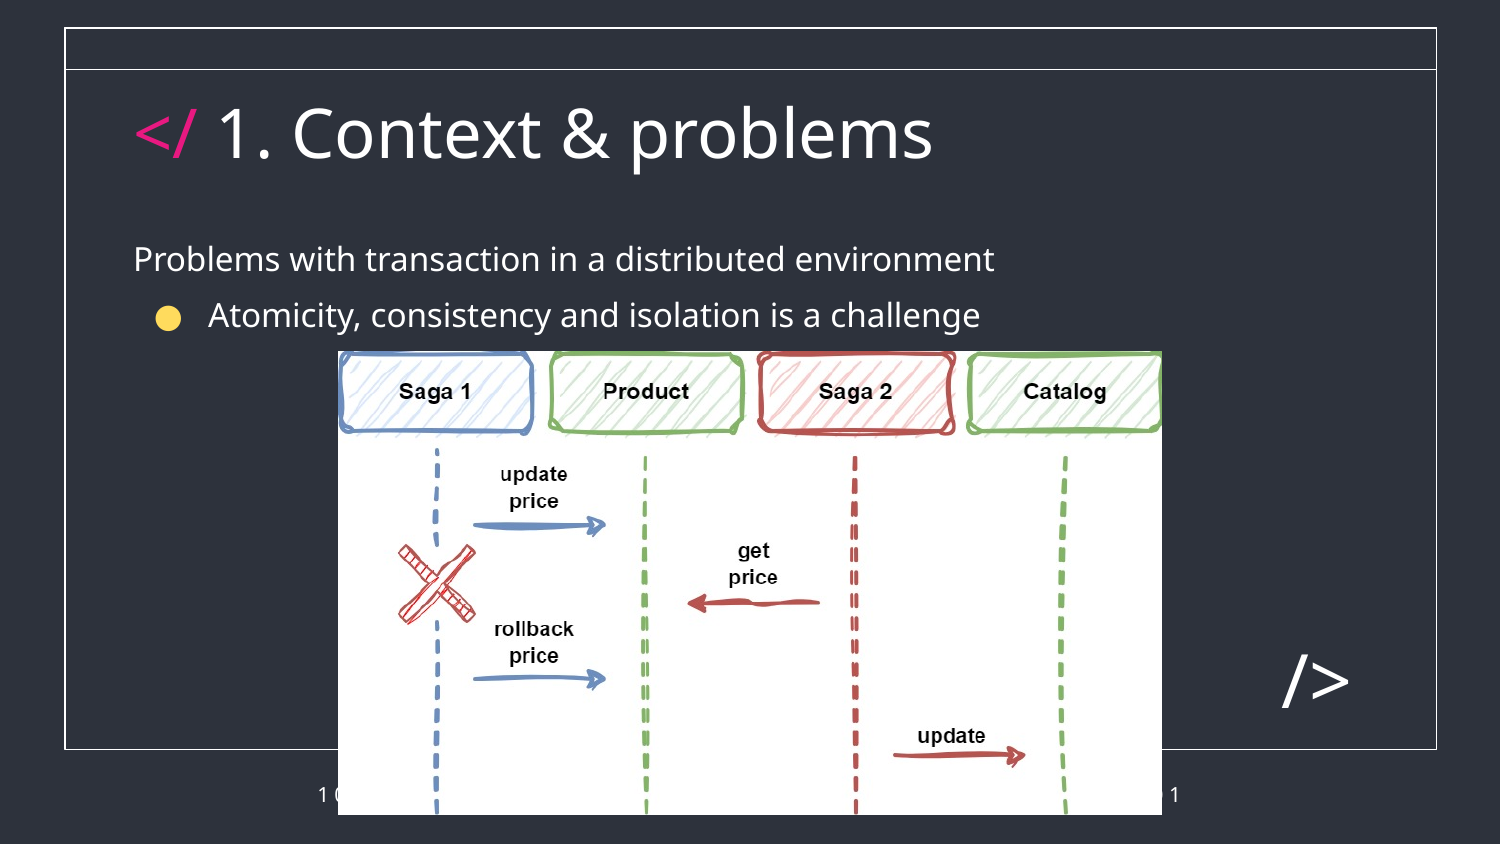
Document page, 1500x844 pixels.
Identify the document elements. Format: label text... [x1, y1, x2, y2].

title </ 1. Context & problems [118, 75, 1382, 170]
text_box /> [1266, 634, 1382, 734]
list Problems with transaction in a distributed environment Atomicity, consistency and isolation is a challenge [118, 222, 1382, 632]
picture [338, 351, 1162, 815]
